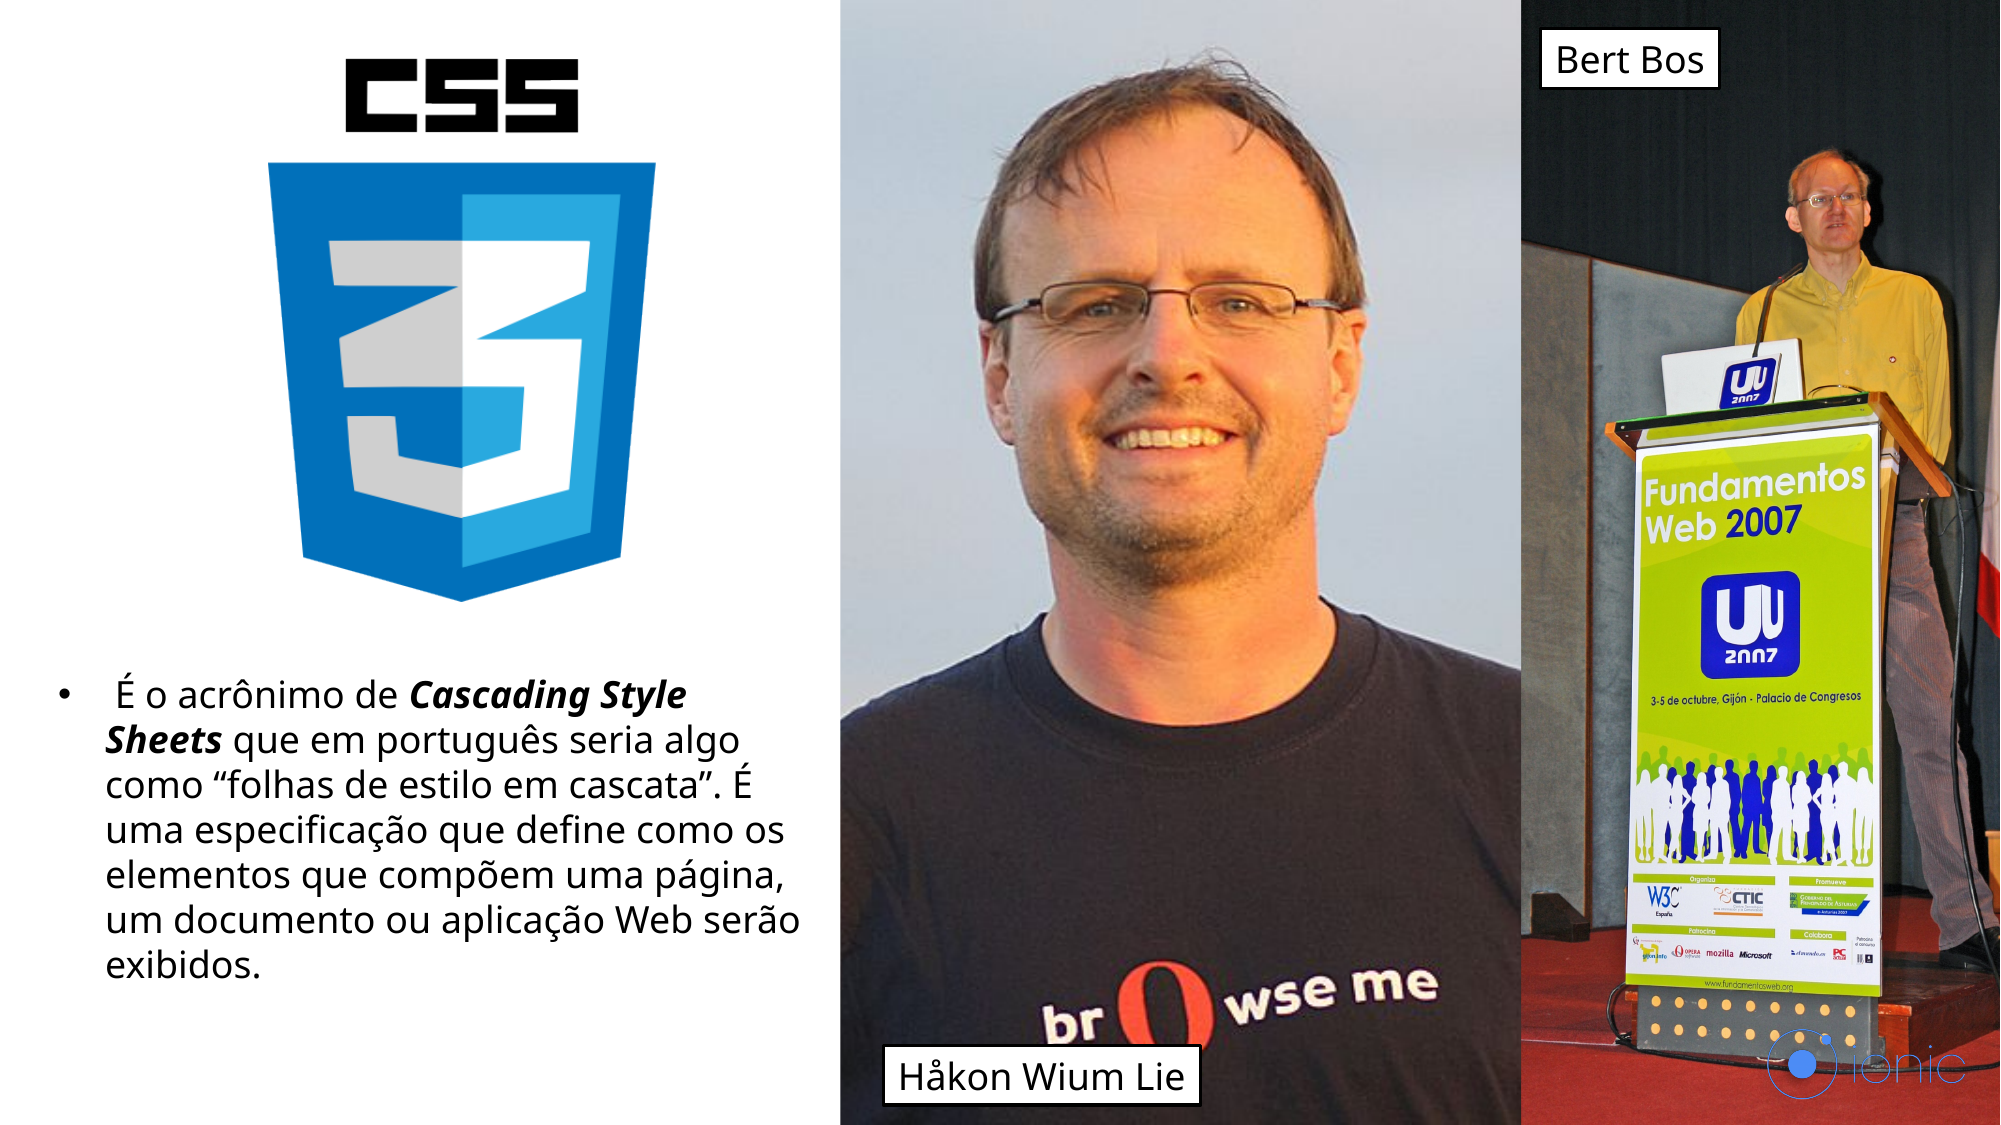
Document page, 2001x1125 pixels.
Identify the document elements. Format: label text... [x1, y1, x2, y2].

text_box É o acrônimo de Cascading Style Sheets que em português seria algo como “folhas de estilo em cascata”. É uma especificação que define como os elementos que compõem uma página, um documento ou aplicação Web serão exibidos. [43, 664, 818, 994]
picture [268, 58, 656, 602]
picture [840, 0, 2000, 1125]
